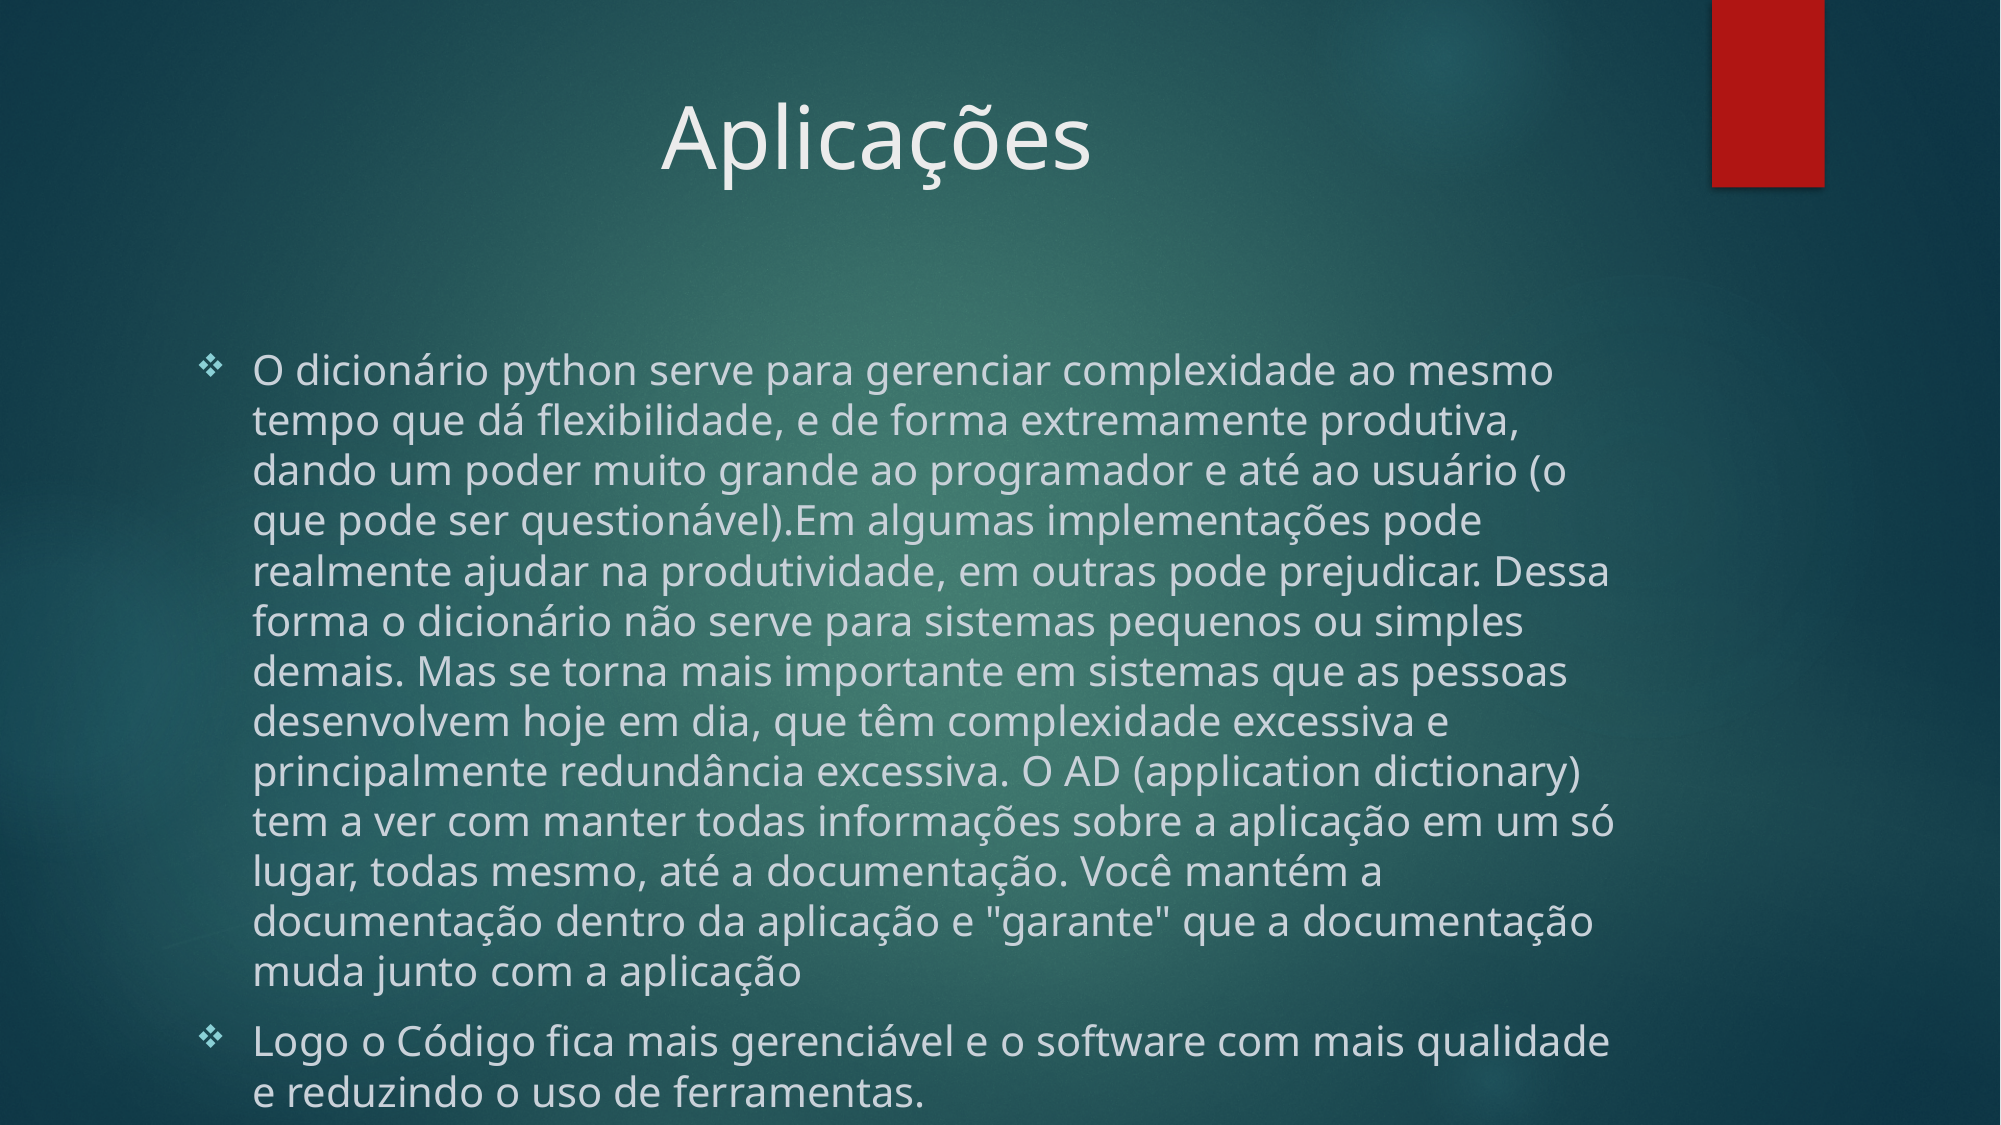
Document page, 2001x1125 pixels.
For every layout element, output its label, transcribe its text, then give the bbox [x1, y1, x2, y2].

picture [0, 0, 2001, 1125]
title Aplicações [106, 74, 1649, 304]
list O dicionário python serve para gerenciar complexidade ao mesmo tempo que dá flexibilidade, e de forma extremamente produtiva, dando um poder muito grande ao programador e até ao usuário (o que pode ser questionável).Em algumas implementações pode realmente ajudar na produtividade, em outras pode prejudicar. Dessa forma o dicionário não serve para sistemas pequenos ou simples demais. Mas se torna mais importante em sistemas que as pessoas desenvolvem hoje em dia, que têm complexidade excessiva e principalmente redundância excessiva. O AD (application dictionary) tem a ver com manter todas informações sobre a aplicação em um só lugar, todas mesmo, até a documentação. Você mantém a documentação dentro da aplicação e "garante" que a documentação muda junto com a aplicação Logo o Código fica mais gerenciável e o software com mais qualidade e reduzindo o uso de ferramentas. [181, 336, 1649, 1025]
